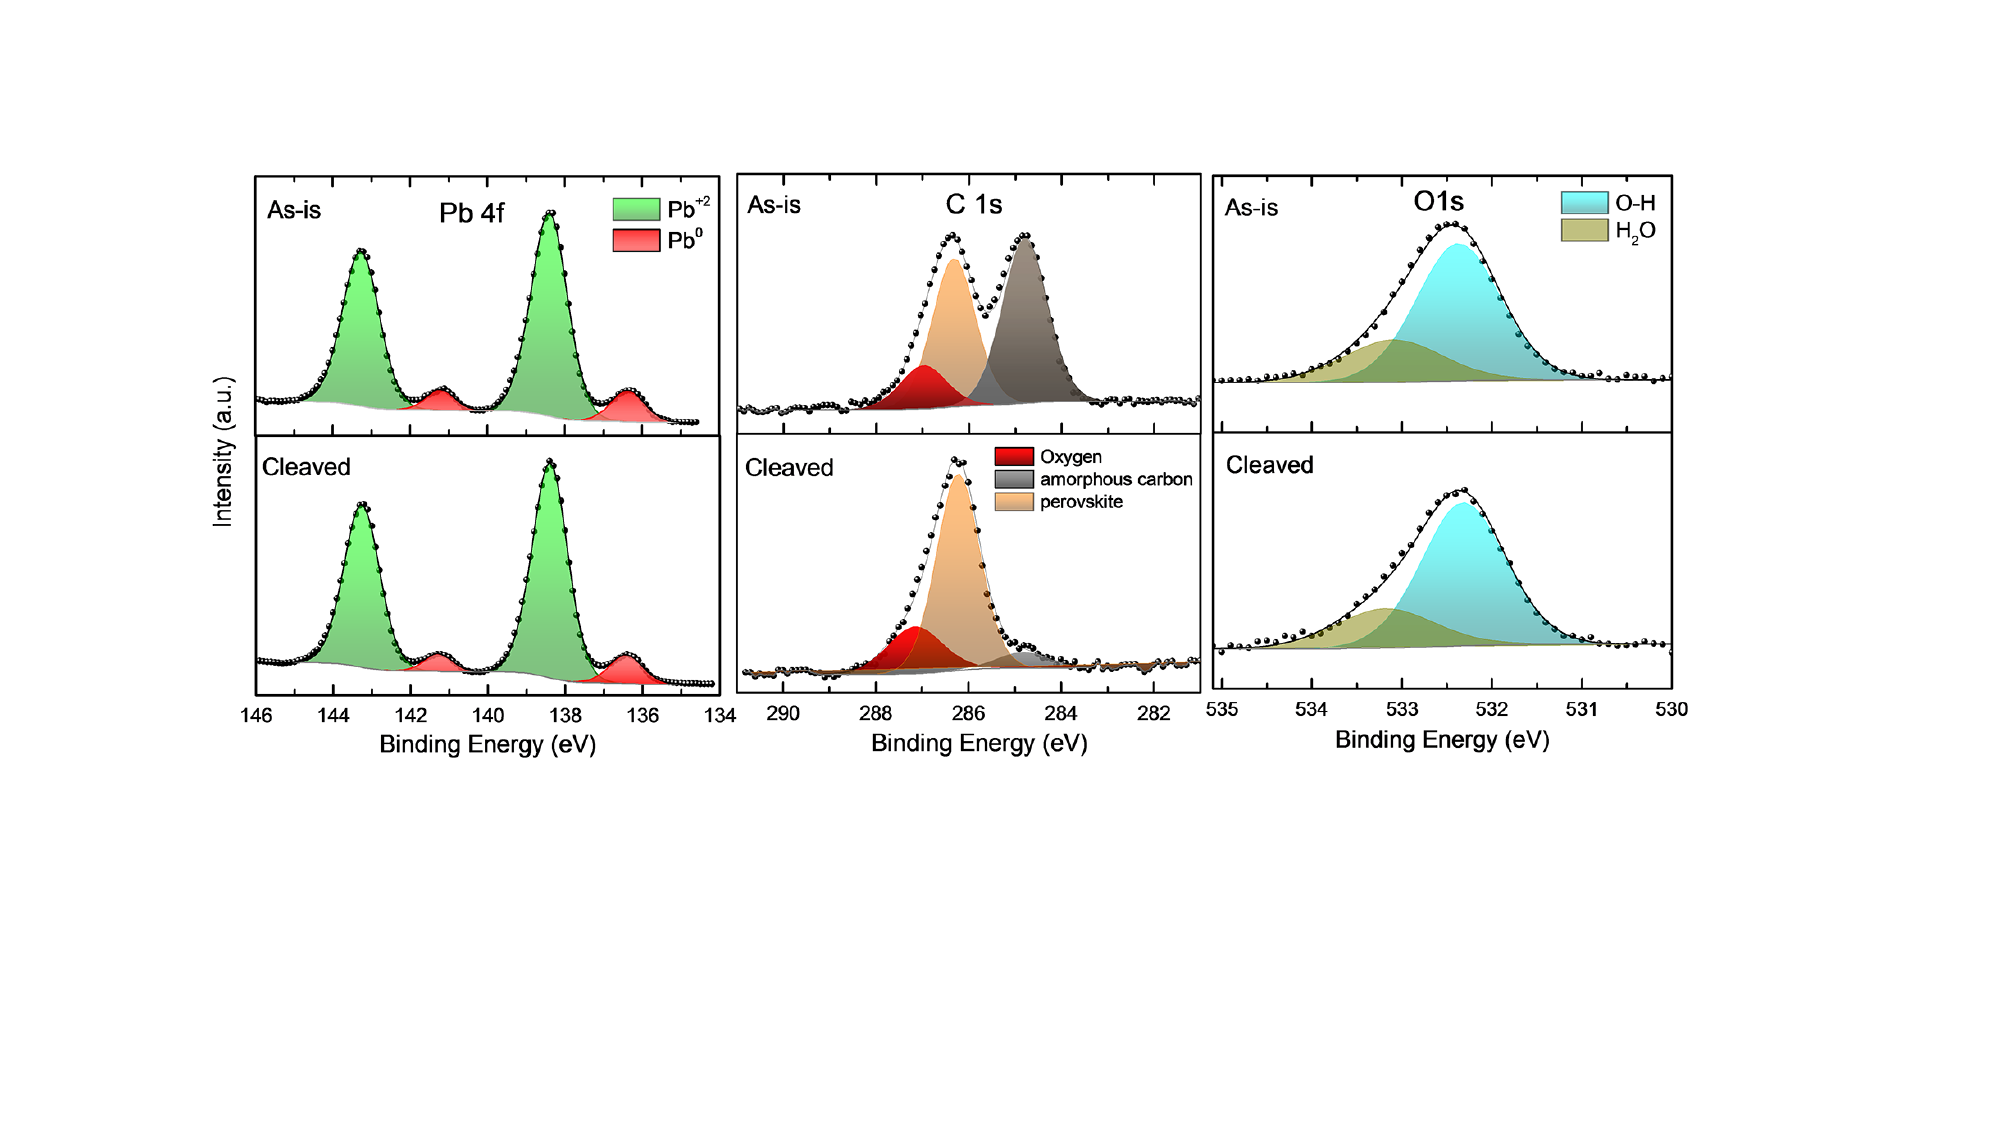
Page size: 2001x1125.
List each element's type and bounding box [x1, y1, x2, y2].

picture [208, 168, 1692, 762]
